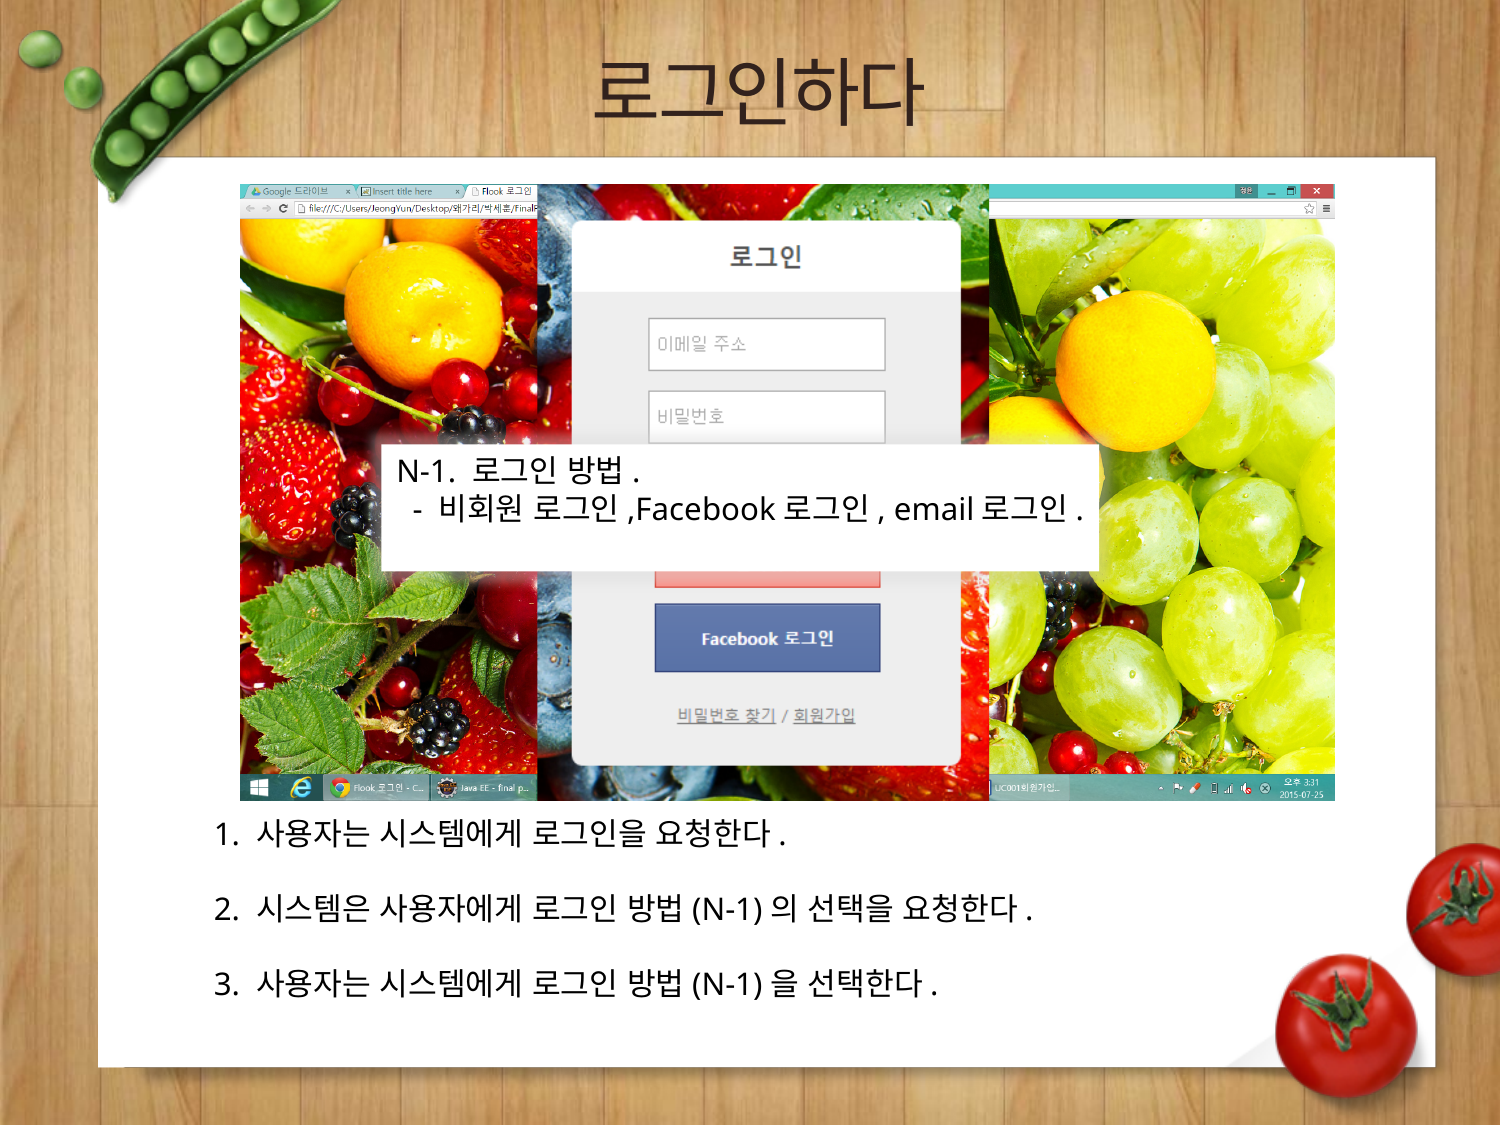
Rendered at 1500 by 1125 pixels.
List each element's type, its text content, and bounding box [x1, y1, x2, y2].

picture [0, 0, 1500, 1125]
text_box 로그인하다 [385, 30, 1435, 147]
